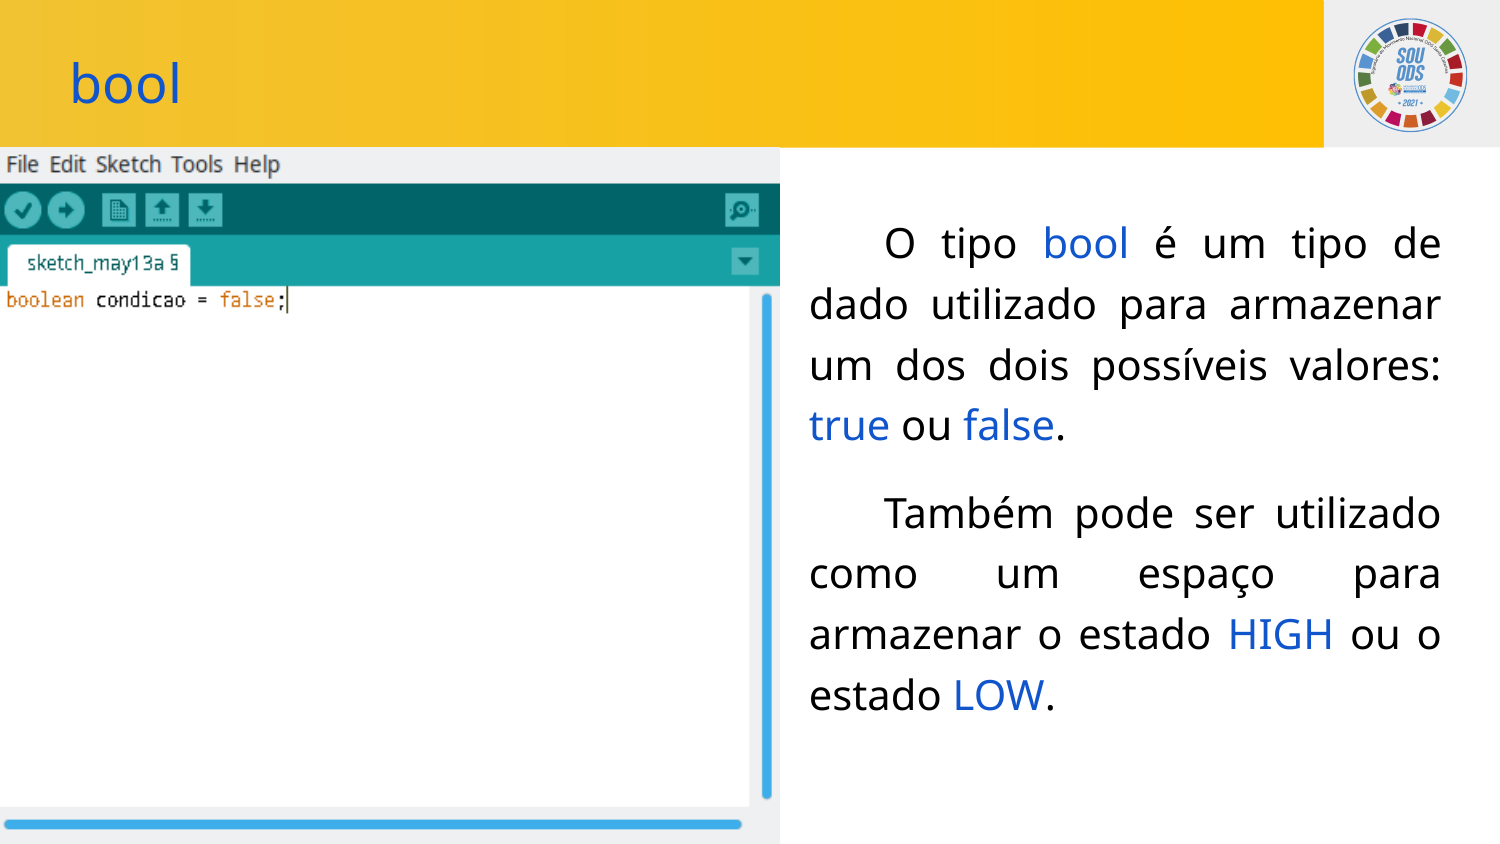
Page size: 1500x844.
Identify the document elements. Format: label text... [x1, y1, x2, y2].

list O tipo bool é um tipo de dado utilizado para armazenar um dos dois possíveis valores: true ou false. Também pode ser utilizado como um espaço para armazenar o estado HIGH ou o estado LOW. [780, 147, 1500, 844]
picture [0, 147, 780, 844]
picture [1350, 12, 1474, 136]
title bool [54, 34, 1320, 115]
